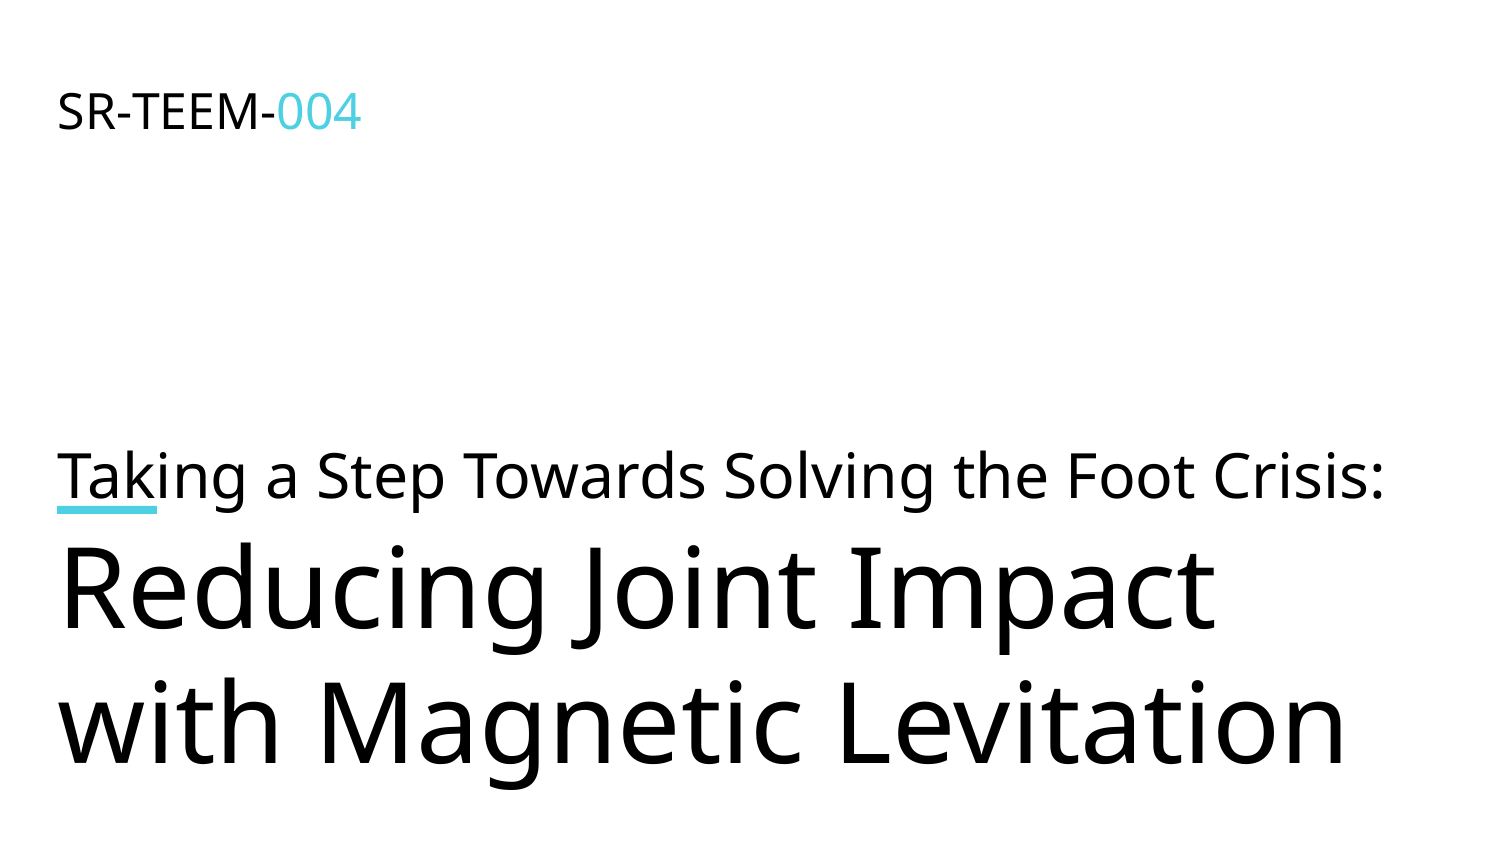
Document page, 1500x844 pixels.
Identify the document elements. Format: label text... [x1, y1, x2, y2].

text_box [57, 505, 157, 514]
text_box Taking a Step Towards Solving the Foot Crisis: Reducing Joint Impact with Magnetic Levitation [42, 379, 1449, 721]
text_box SR-TEEM-004 [42, 64, 687, 295]
